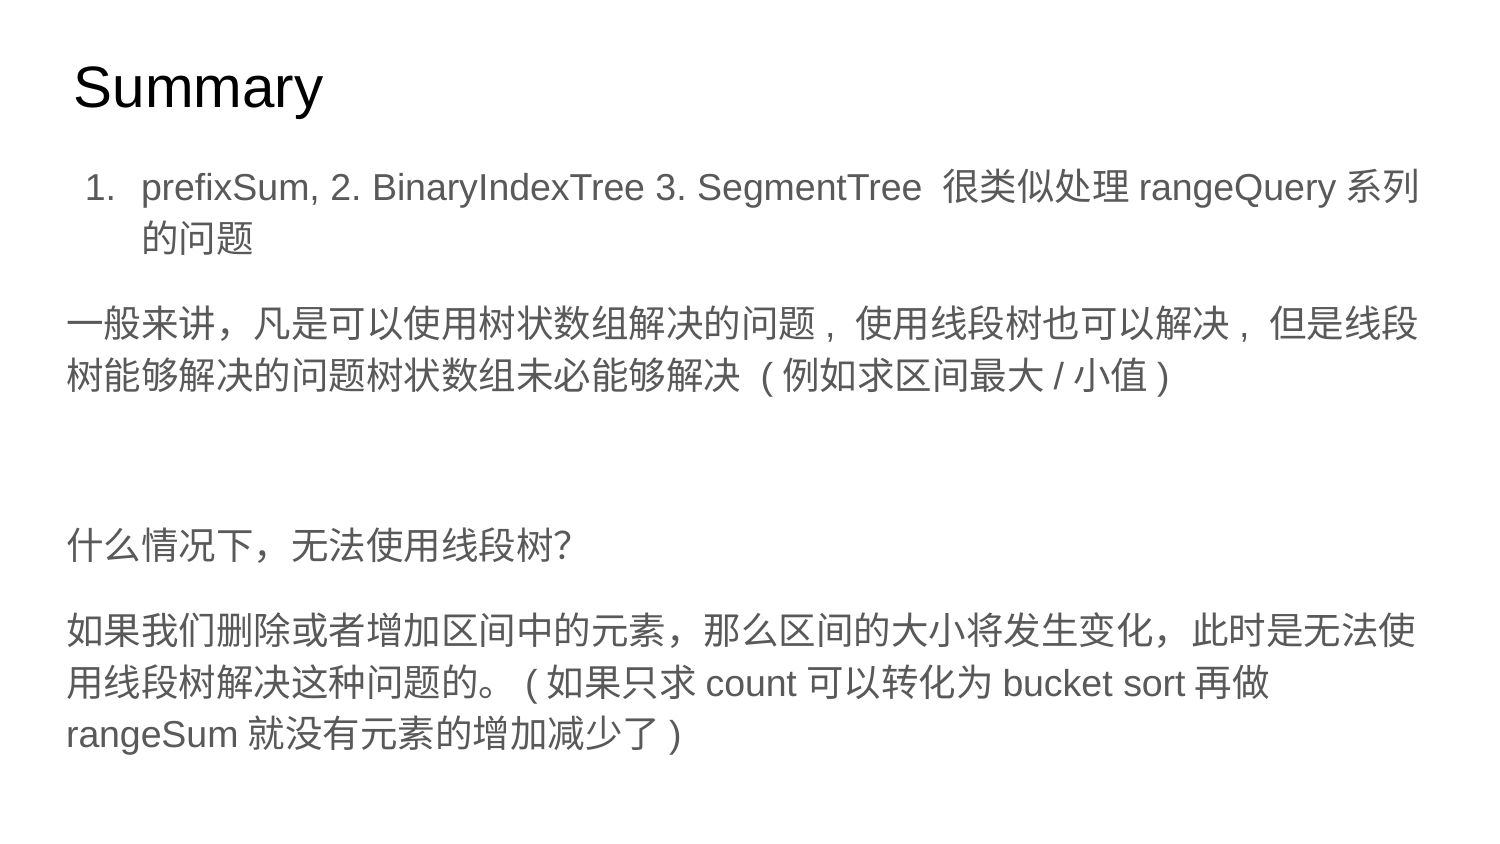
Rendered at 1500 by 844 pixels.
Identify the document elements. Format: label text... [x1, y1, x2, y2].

title Summary [58, 34, 1457, 129]
list prefixSum, 2. BinaryIndexTree 3. SegmentTree 很类似处理rangeQuery系列的问题 一般来讲，凡是可以使用树状数组解决的问题, 使用线段树也可以解决, 但是线段树能够解决的问题树状数组未必能够解决 (例如求区间最大/小值) 什么情况下，无法使用线段树？ 如果我们删除或者增加区间中的元素，那么区间的大小将发生变化，此时是无法使用线段树解决这种问题的。(如果只求count可以转化为bucket sort再做rangeSum就没有元素的增加减少了) [51, 141, 1449, 770]
